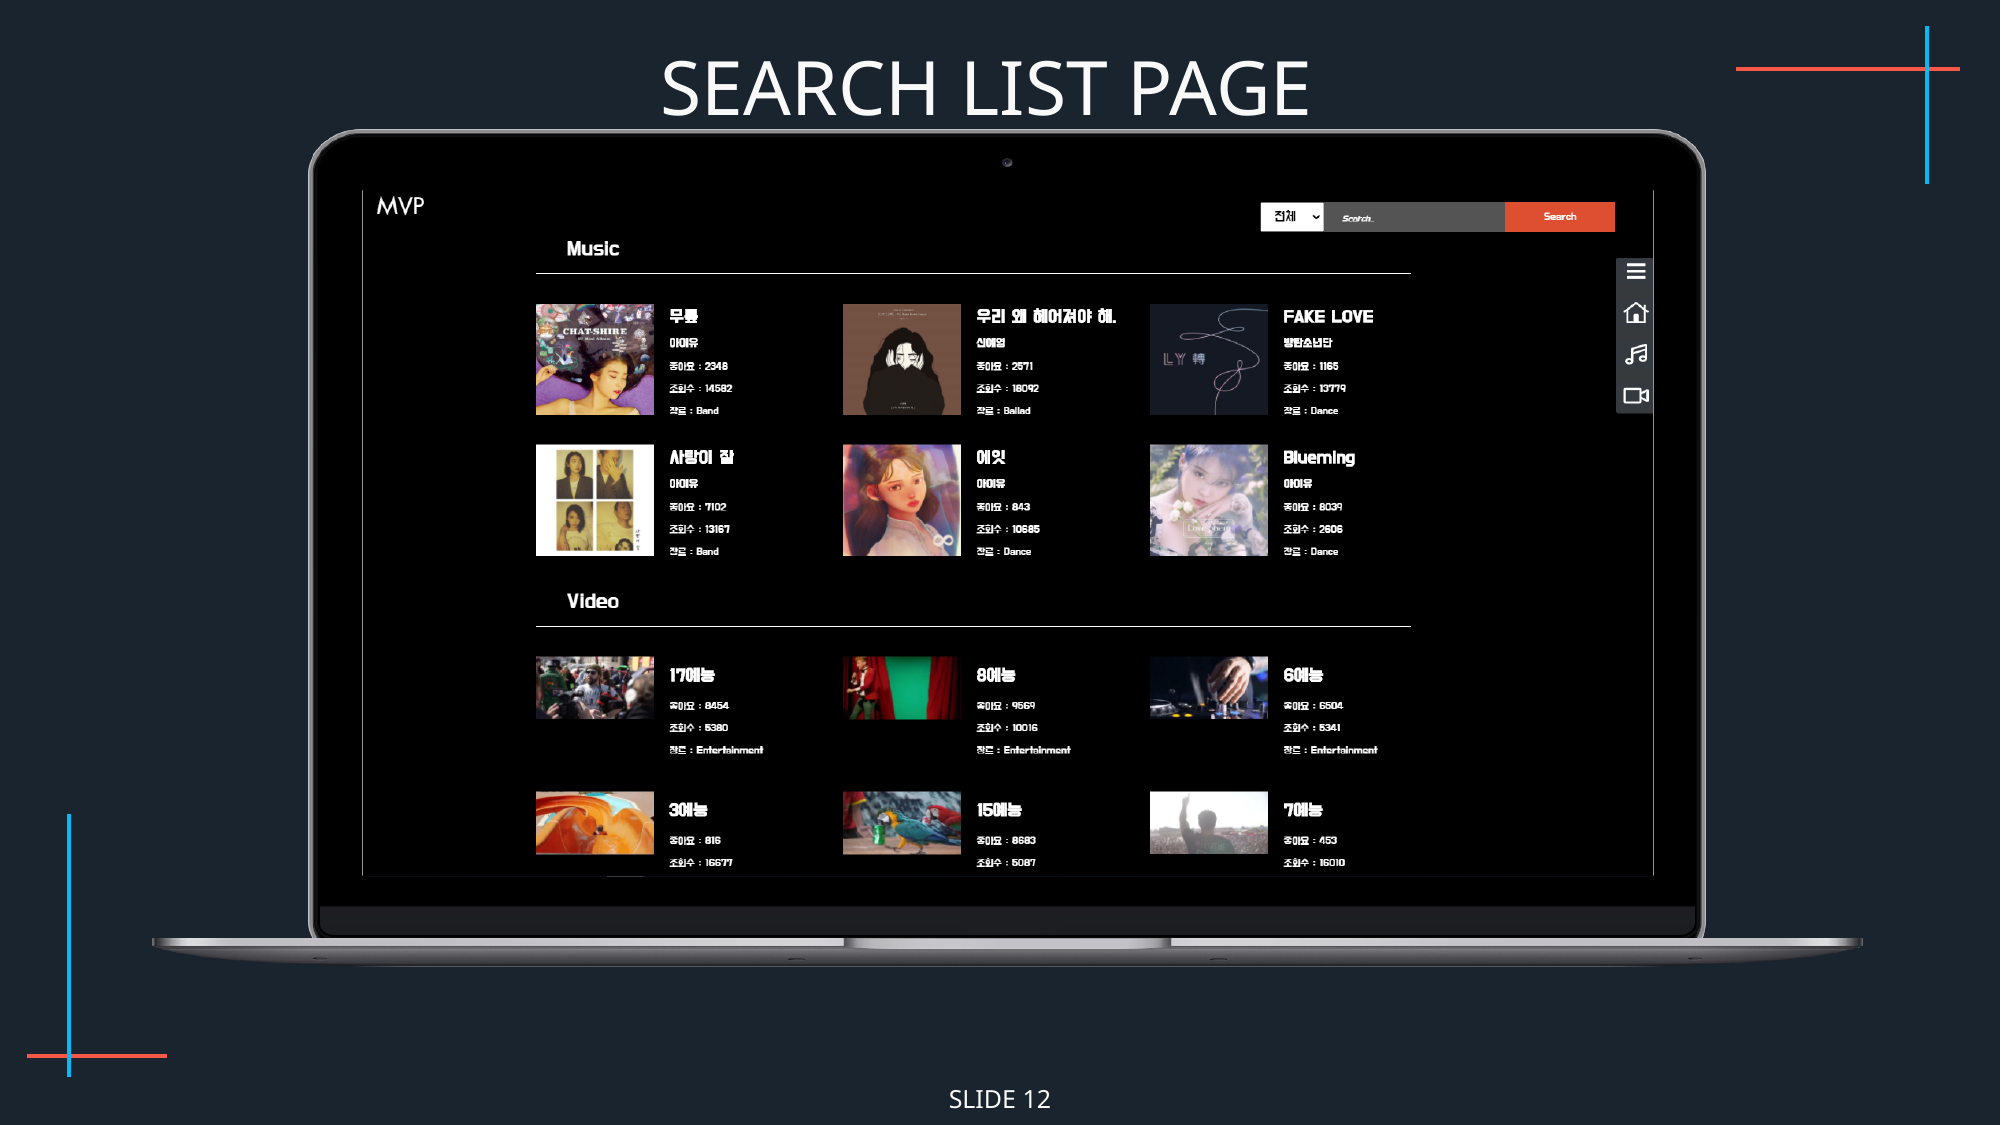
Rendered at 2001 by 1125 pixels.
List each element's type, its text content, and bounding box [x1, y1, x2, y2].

list SEARCH LIST PAGE [54, 43, 1919, 140]
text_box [136, 118, 1883, 988]
picture [363, 186, 1654, 877]
